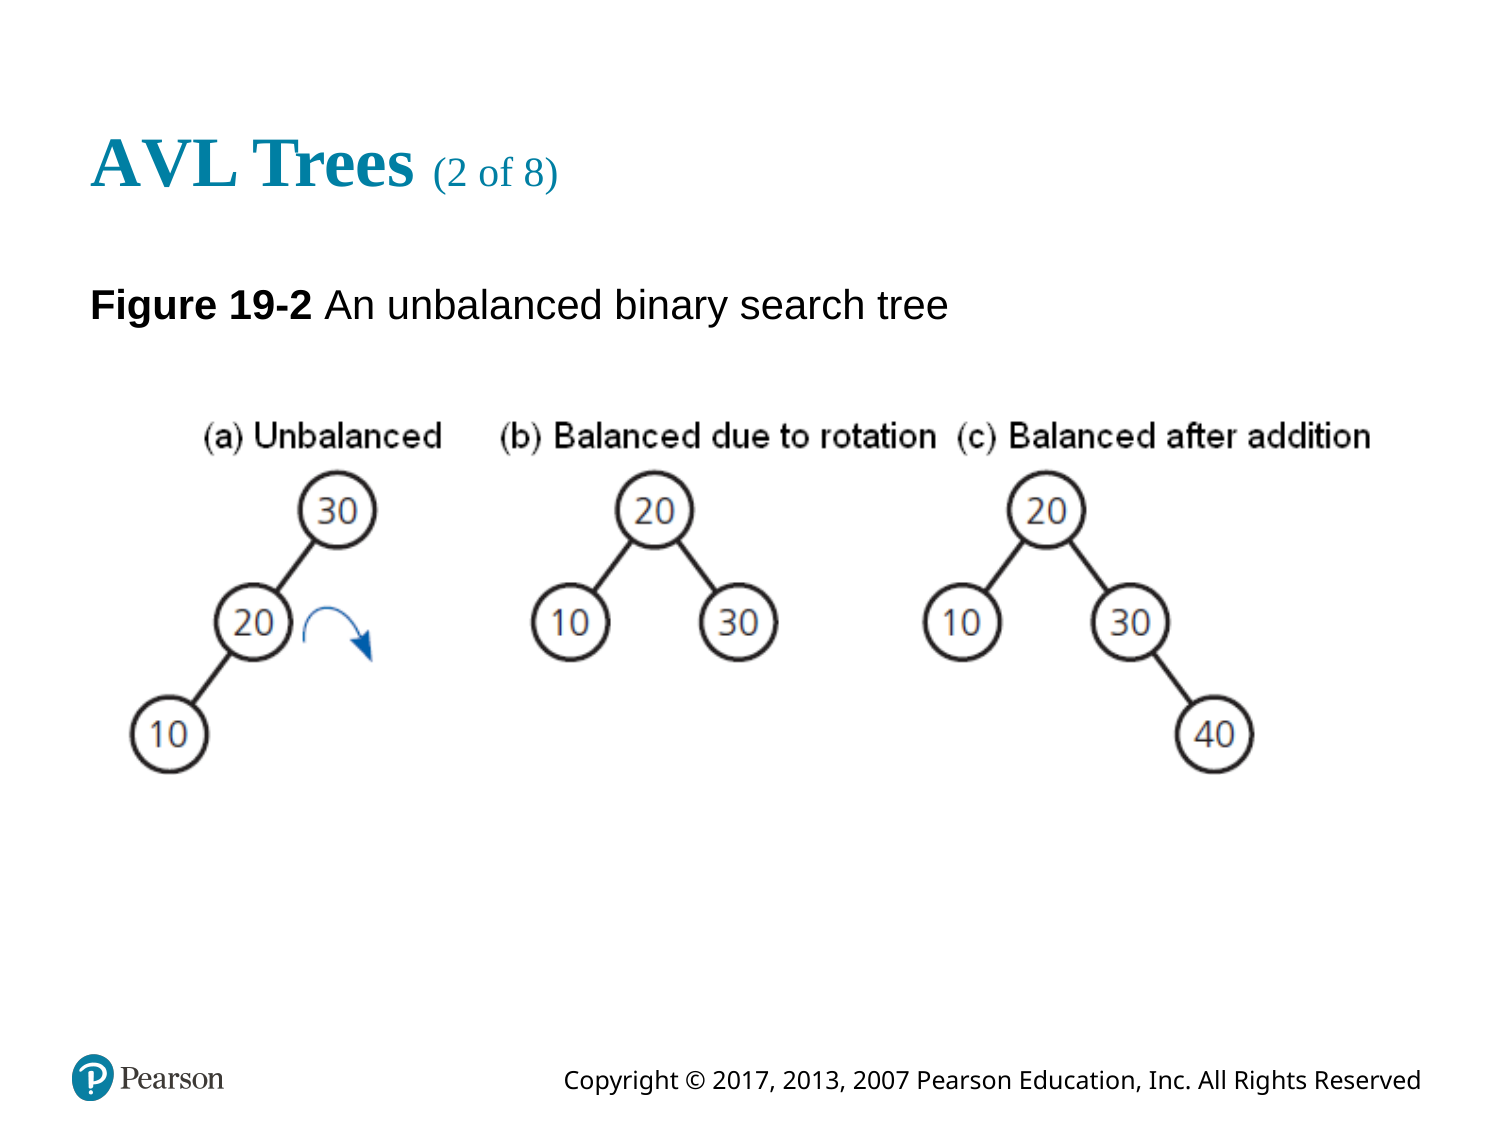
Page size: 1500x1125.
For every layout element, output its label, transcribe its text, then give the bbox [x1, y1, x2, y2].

list Figure 19-2 An unbalanced binary search tree [75, 262, 1425, 348]
picture [98, 1054, 224, 1101]
title A V L Trees (2 of 8) [75, 35, 1425, 216]
picture [72, 1087, 83, 1101]
picture [72, 1054, 88, 1070]
picture [80, 1063, 106, 1088]
picture [122, 414, 1378, 775]
